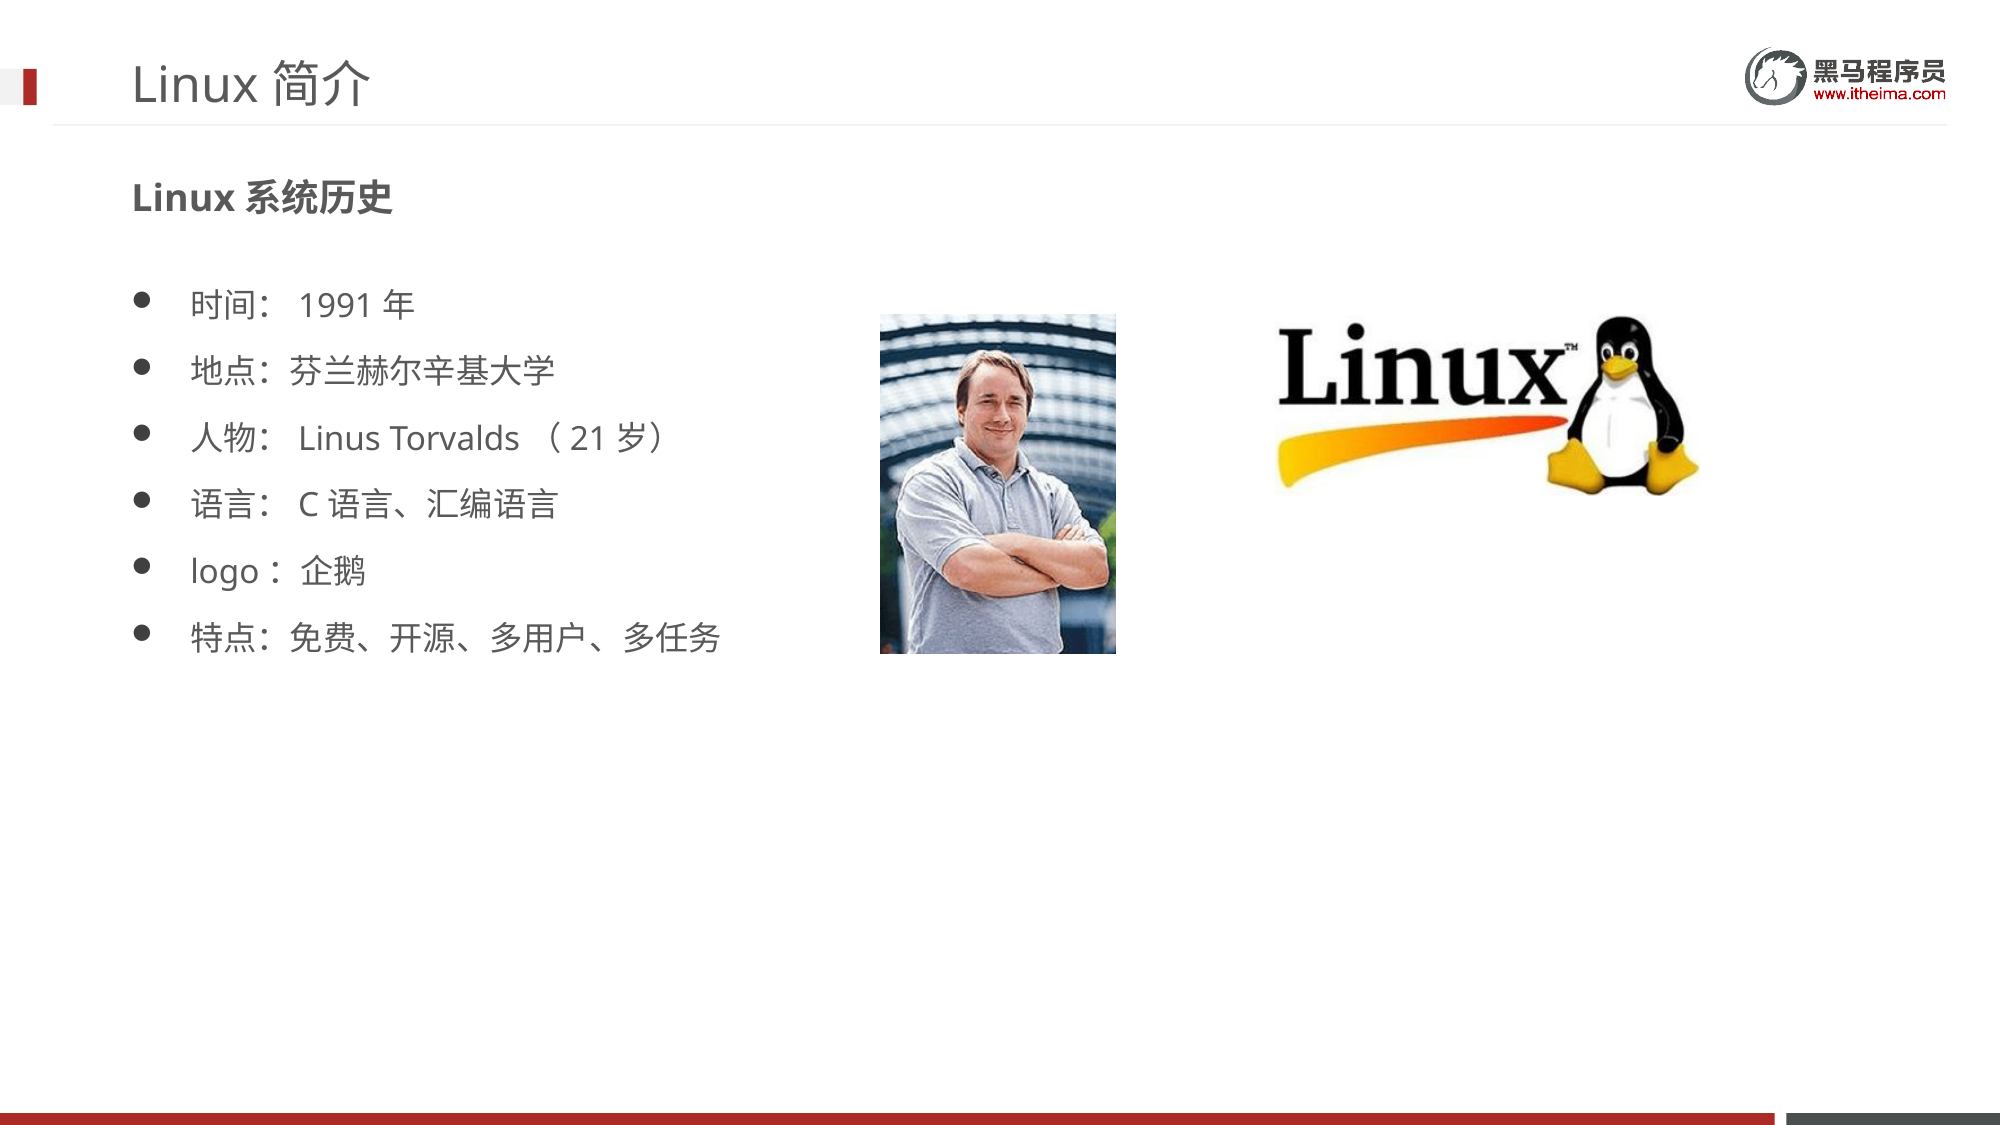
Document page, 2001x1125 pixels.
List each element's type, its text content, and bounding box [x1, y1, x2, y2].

picture [880, 314, 1117, 654]
picture [1274, 314, 1701, 496]
picture [1744, 46, 1946, 106]
list Linux系统历史 [116, 154, 1880, 239]
title Linux简介 [116, 40, 1556, 125]
text_box 时间：1991年 地点：芬兰赫尔辛基大学 人物：Linus Torvalds（21岁） 语言：C语言、汇编语言 logo：企鹅 特点：免费、开源、多用户、多任务 [116, 256, 1040, 949]
